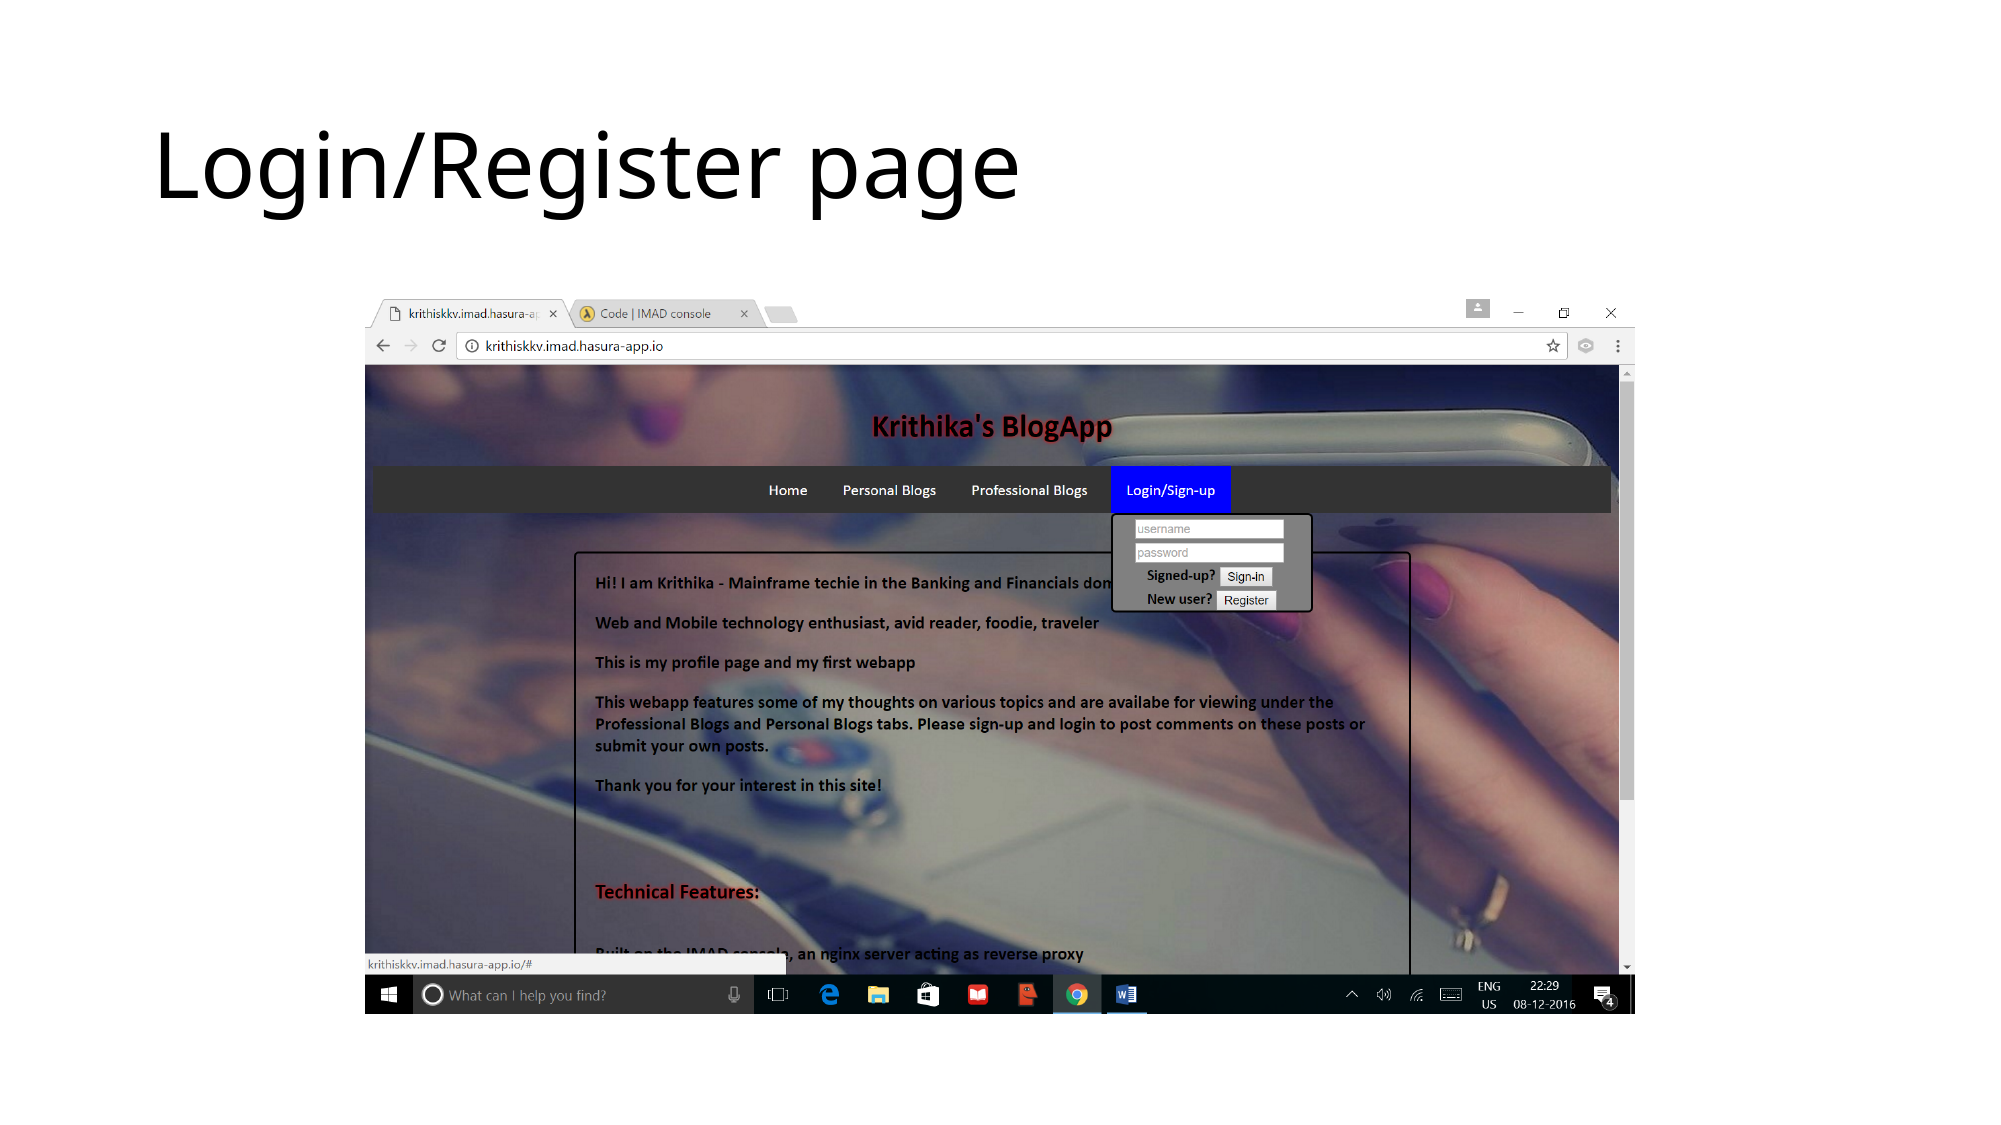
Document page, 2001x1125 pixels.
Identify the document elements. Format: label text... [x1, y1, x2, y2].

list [365, 299, 1635, 1014]
title Login/Register page [137, 59, 1863, 278]
